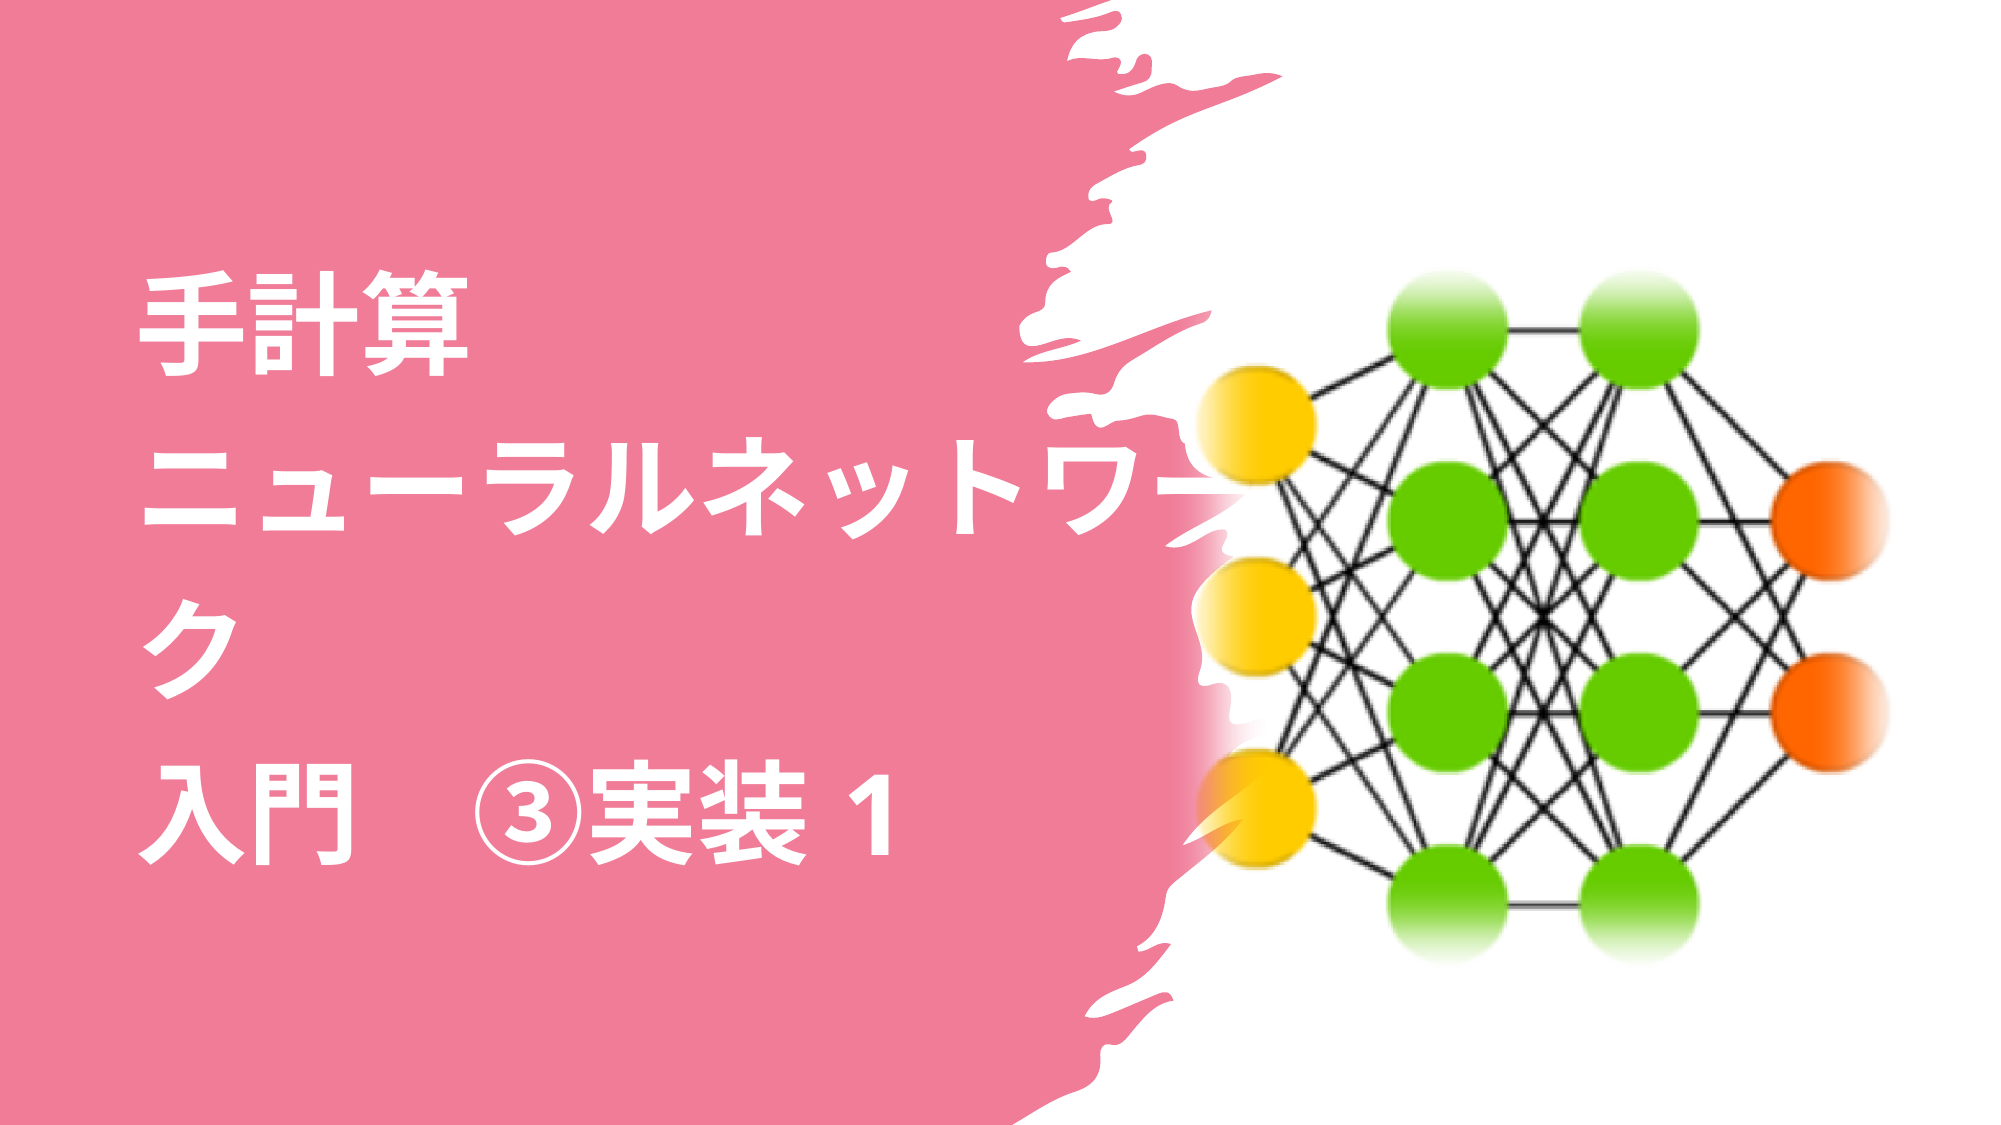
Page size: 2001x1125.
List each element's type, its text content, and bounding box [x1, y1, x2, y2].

title 手計算 ニューラルネットワーク 入門 ③実装1 [119, 186, 1300, 939]
picture [1164, 252, 1915, 980]
